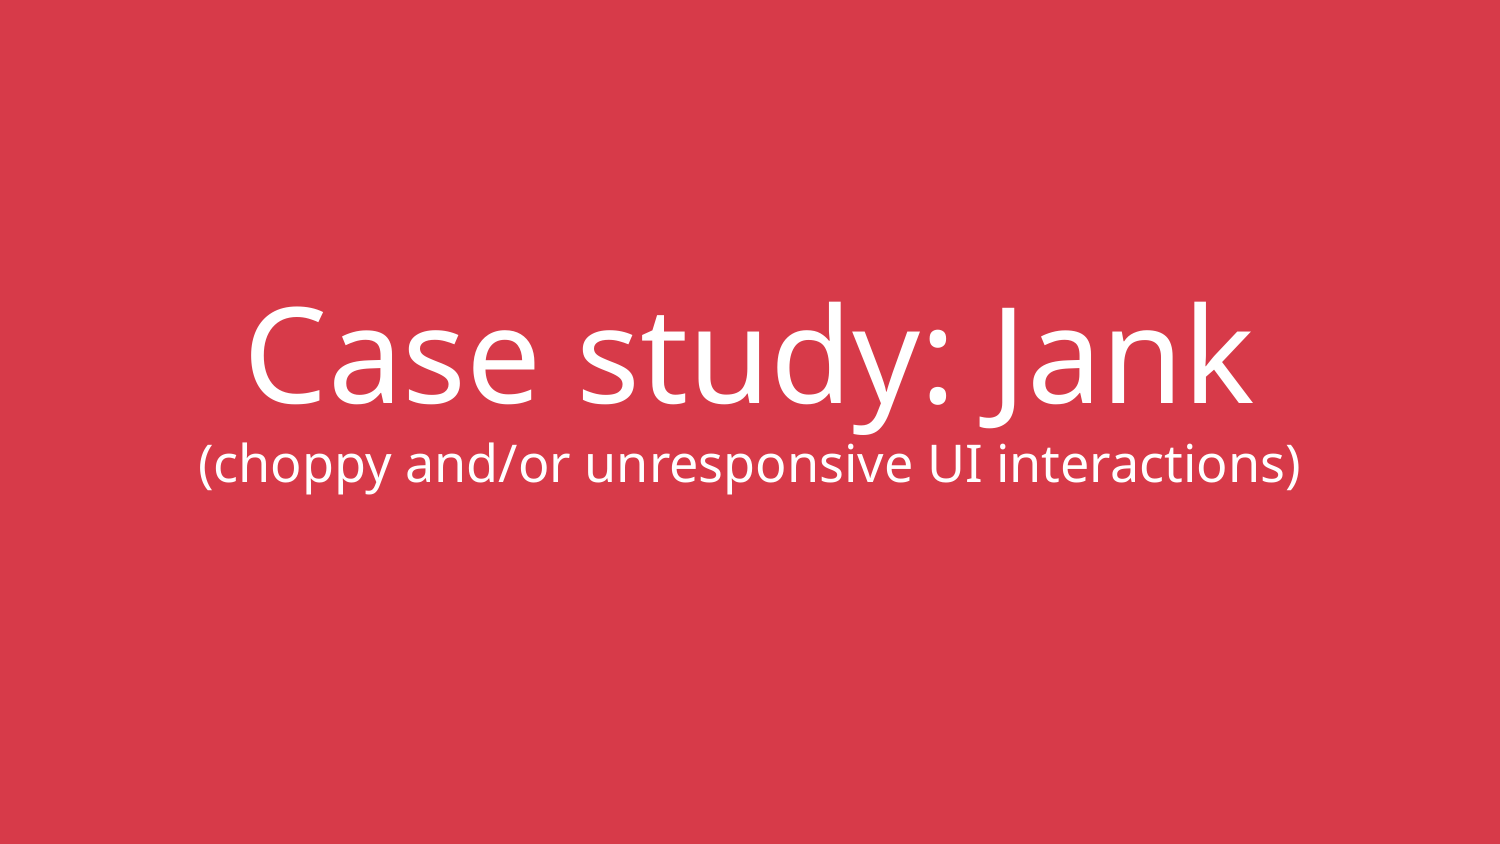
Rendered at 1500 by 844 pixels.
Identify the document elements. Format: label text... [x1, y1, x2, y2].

title Case study: Jank (choppy and/or unresponsive UI interactions) [0, 0, 1500, 844]
